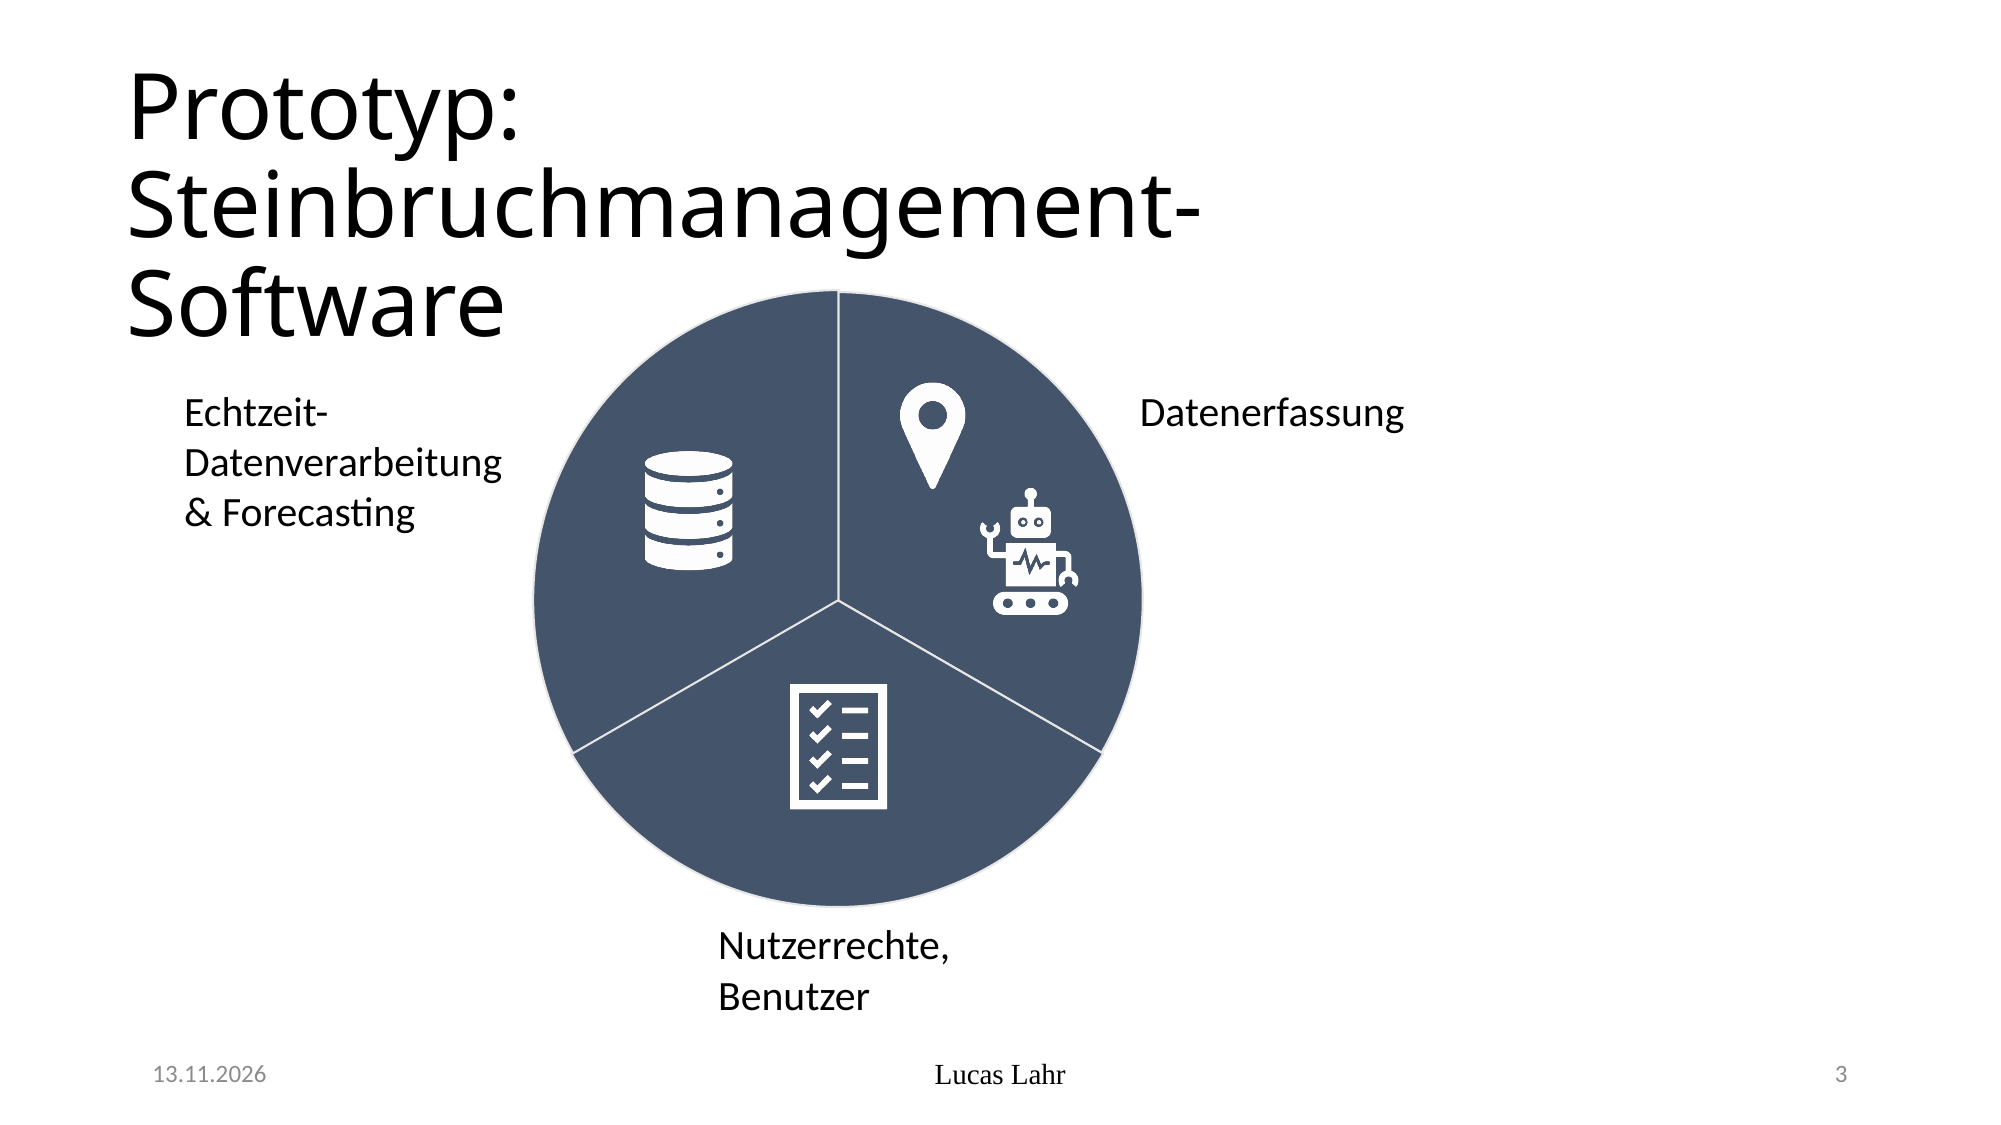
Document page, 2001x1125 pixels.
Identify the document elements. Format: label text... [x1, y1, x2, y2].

picture [613, 435, 764, 586]
picture [763, 671, 914, 822]
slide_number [137, 1042, 588, 1103]
footer Lucas Lahr [662, 1042, 1338, 1103]
text_box Nutzerrechte, Benutzer [703, 958, 1011, 1026]
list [93, 226, 1613, 958]
title Prototyp: Steinbruchmanagement-Software [111, 99, 1522, 226]
slide_number 3 [1412, 1042, 1863, 1103]
picture [857, 360, 1106, 629]
